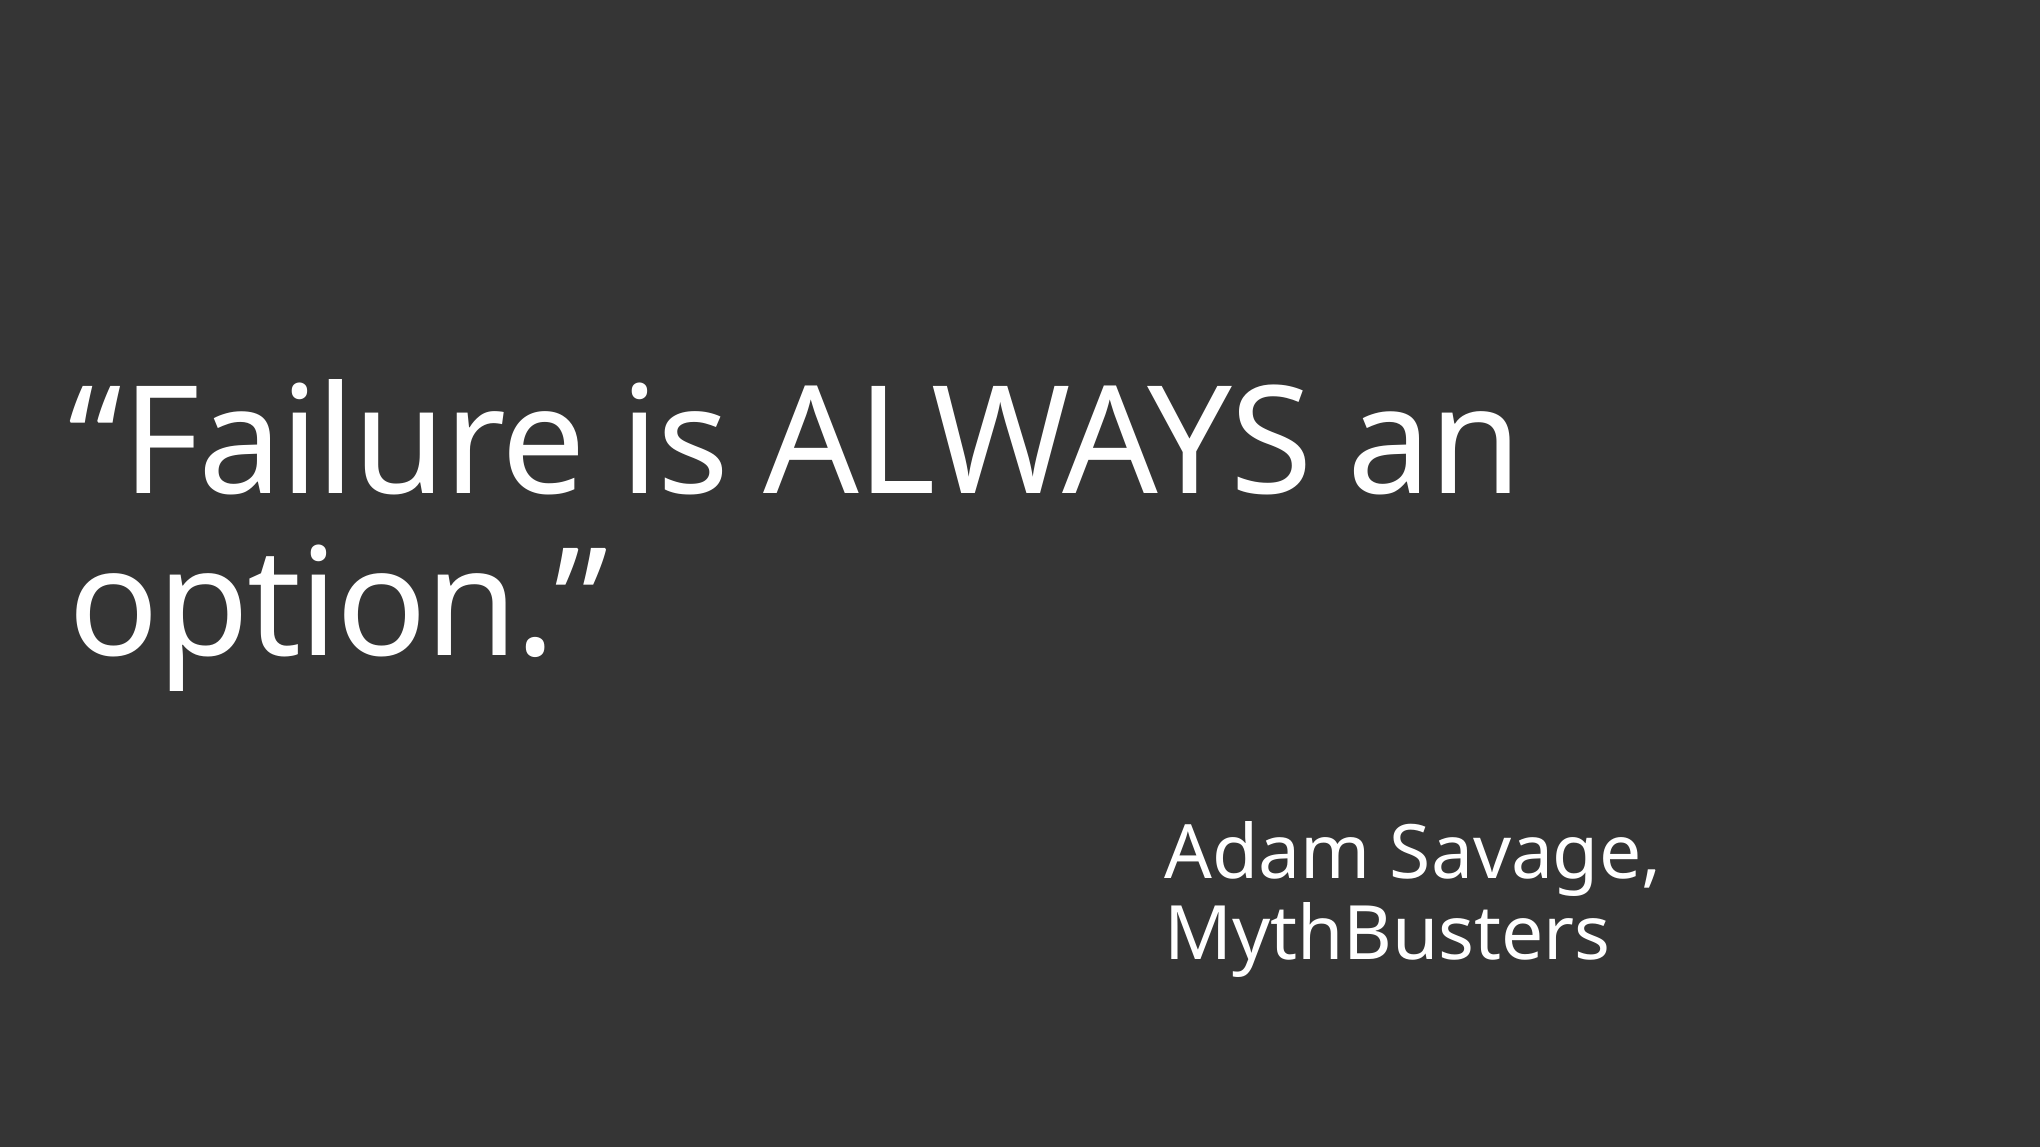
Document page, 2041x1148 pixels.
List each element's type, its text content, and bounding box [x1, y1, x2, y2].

list Adam Savage, MythBusters [1140, 798, 2041, 1011]
title “Failure is ALWAYS an option.” [45, 348, 1996, 543]
